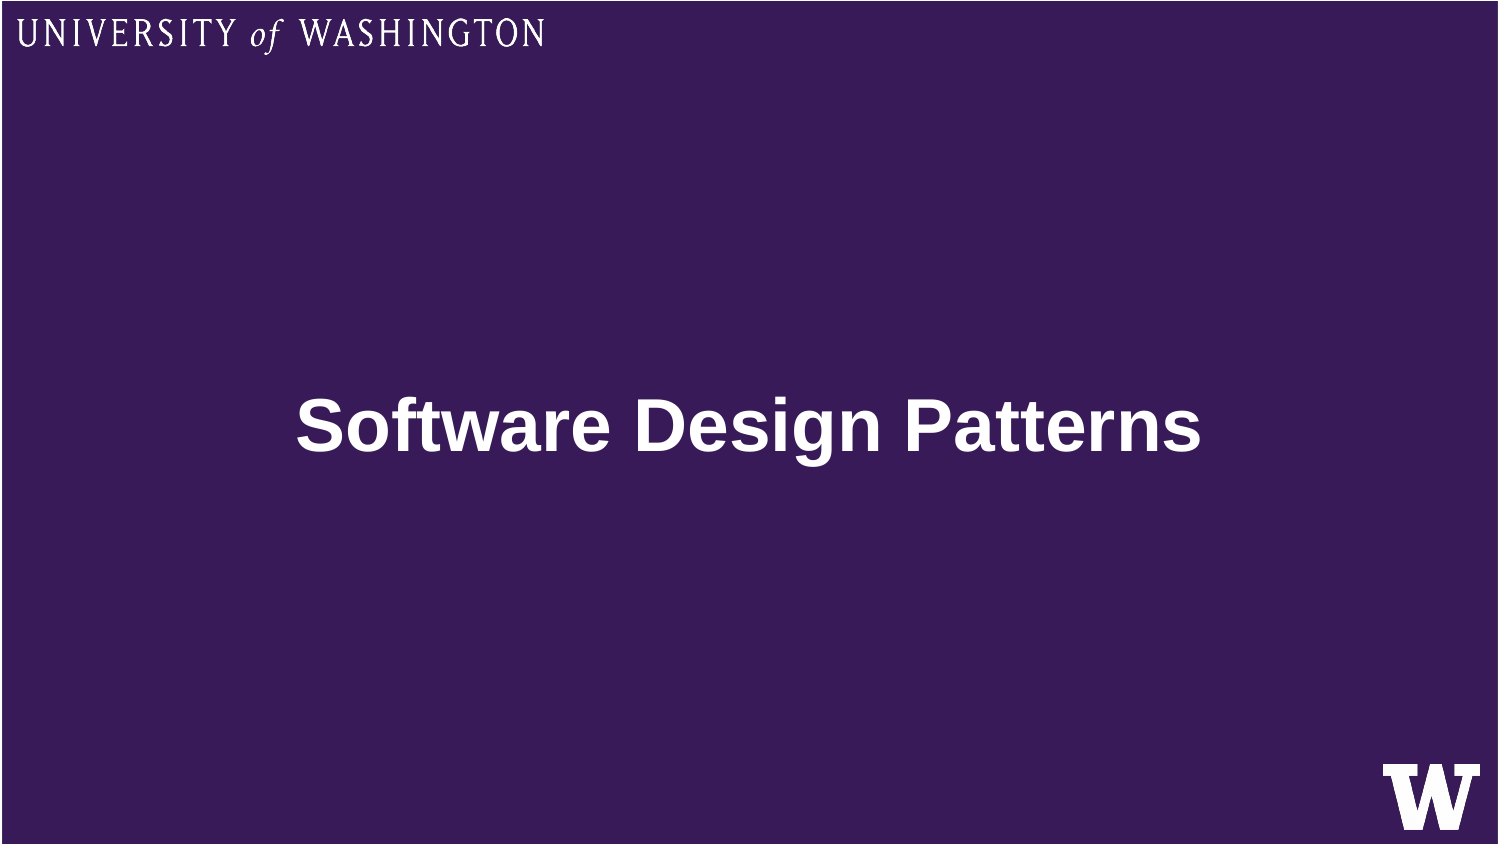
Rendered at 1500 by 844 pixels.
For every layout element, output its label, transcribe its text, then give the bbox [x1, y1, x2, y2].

picture [0, 0, 1500, 844]
title Software Design Patterns [51, 352, 1449, 491]
